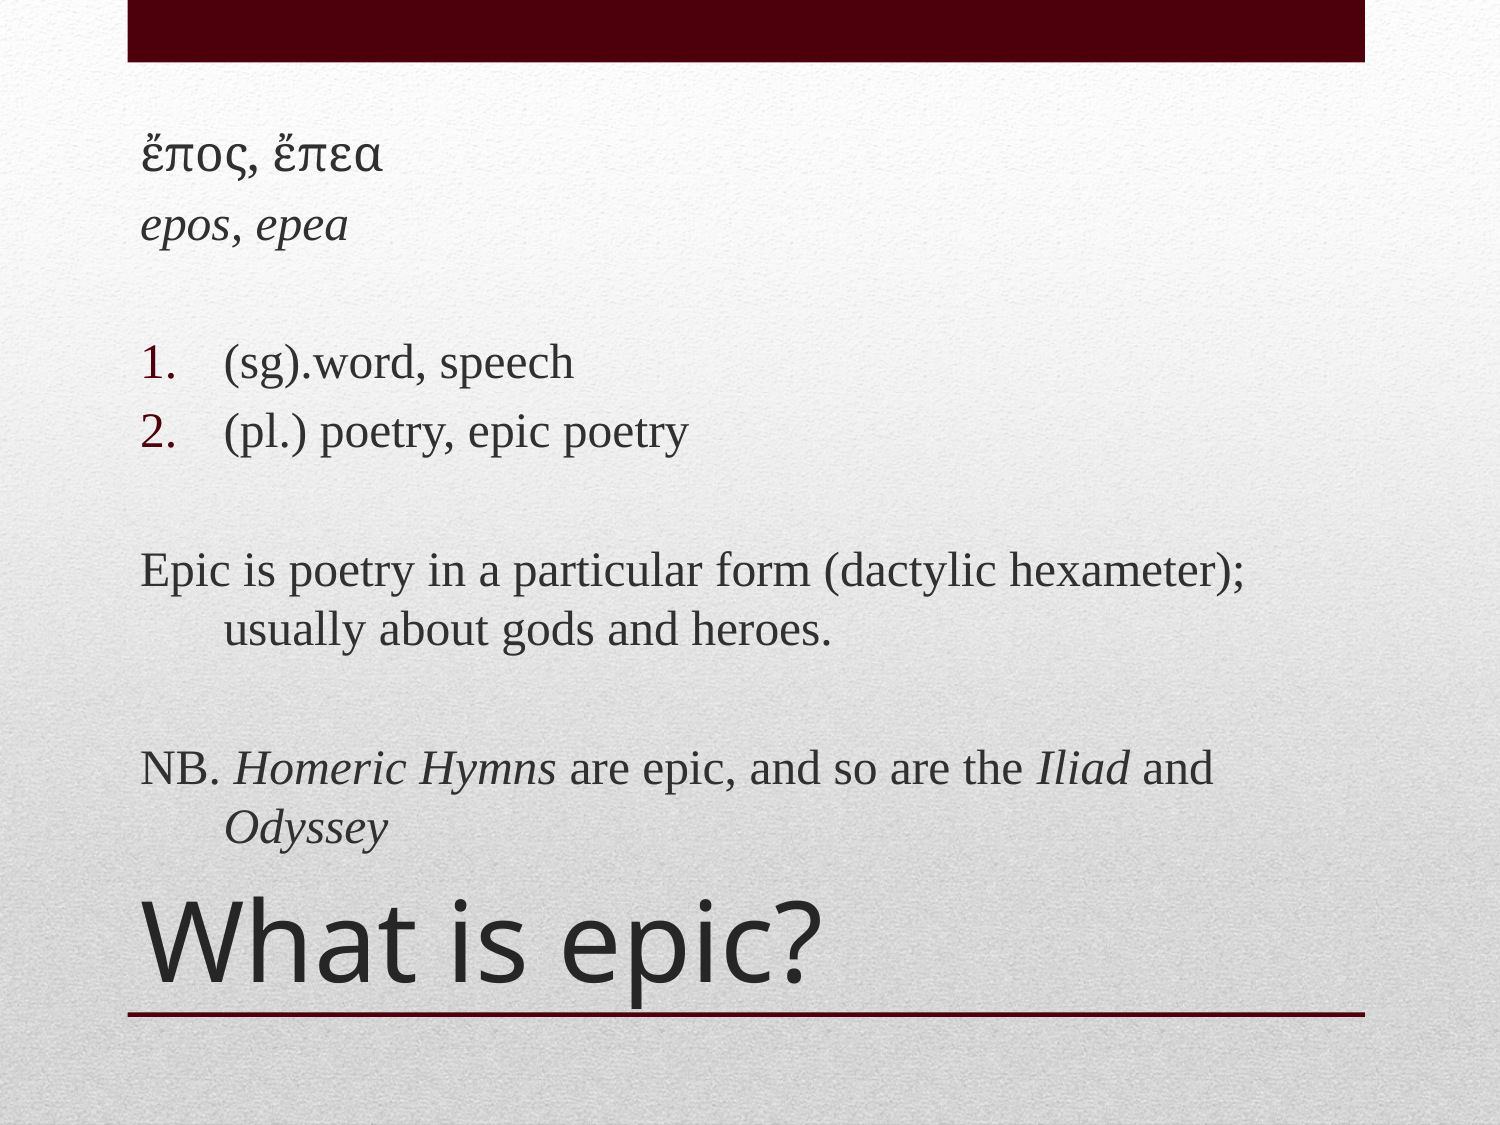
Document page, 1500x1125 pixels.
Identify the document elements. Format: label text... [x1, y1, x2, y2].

list ἔπος, ἔπεα epos, epea (sg).word, speech (pl.) poetry, epic poetry Epic is poetry in a particular form (dactylic hexameter); usually about gods and heroes. NB. Homeric Hymns are epic, and so are the Iliad and Odyssey [125, 112, 1363, 863]
title What is epic? [125, 863, 1238, 1013]
